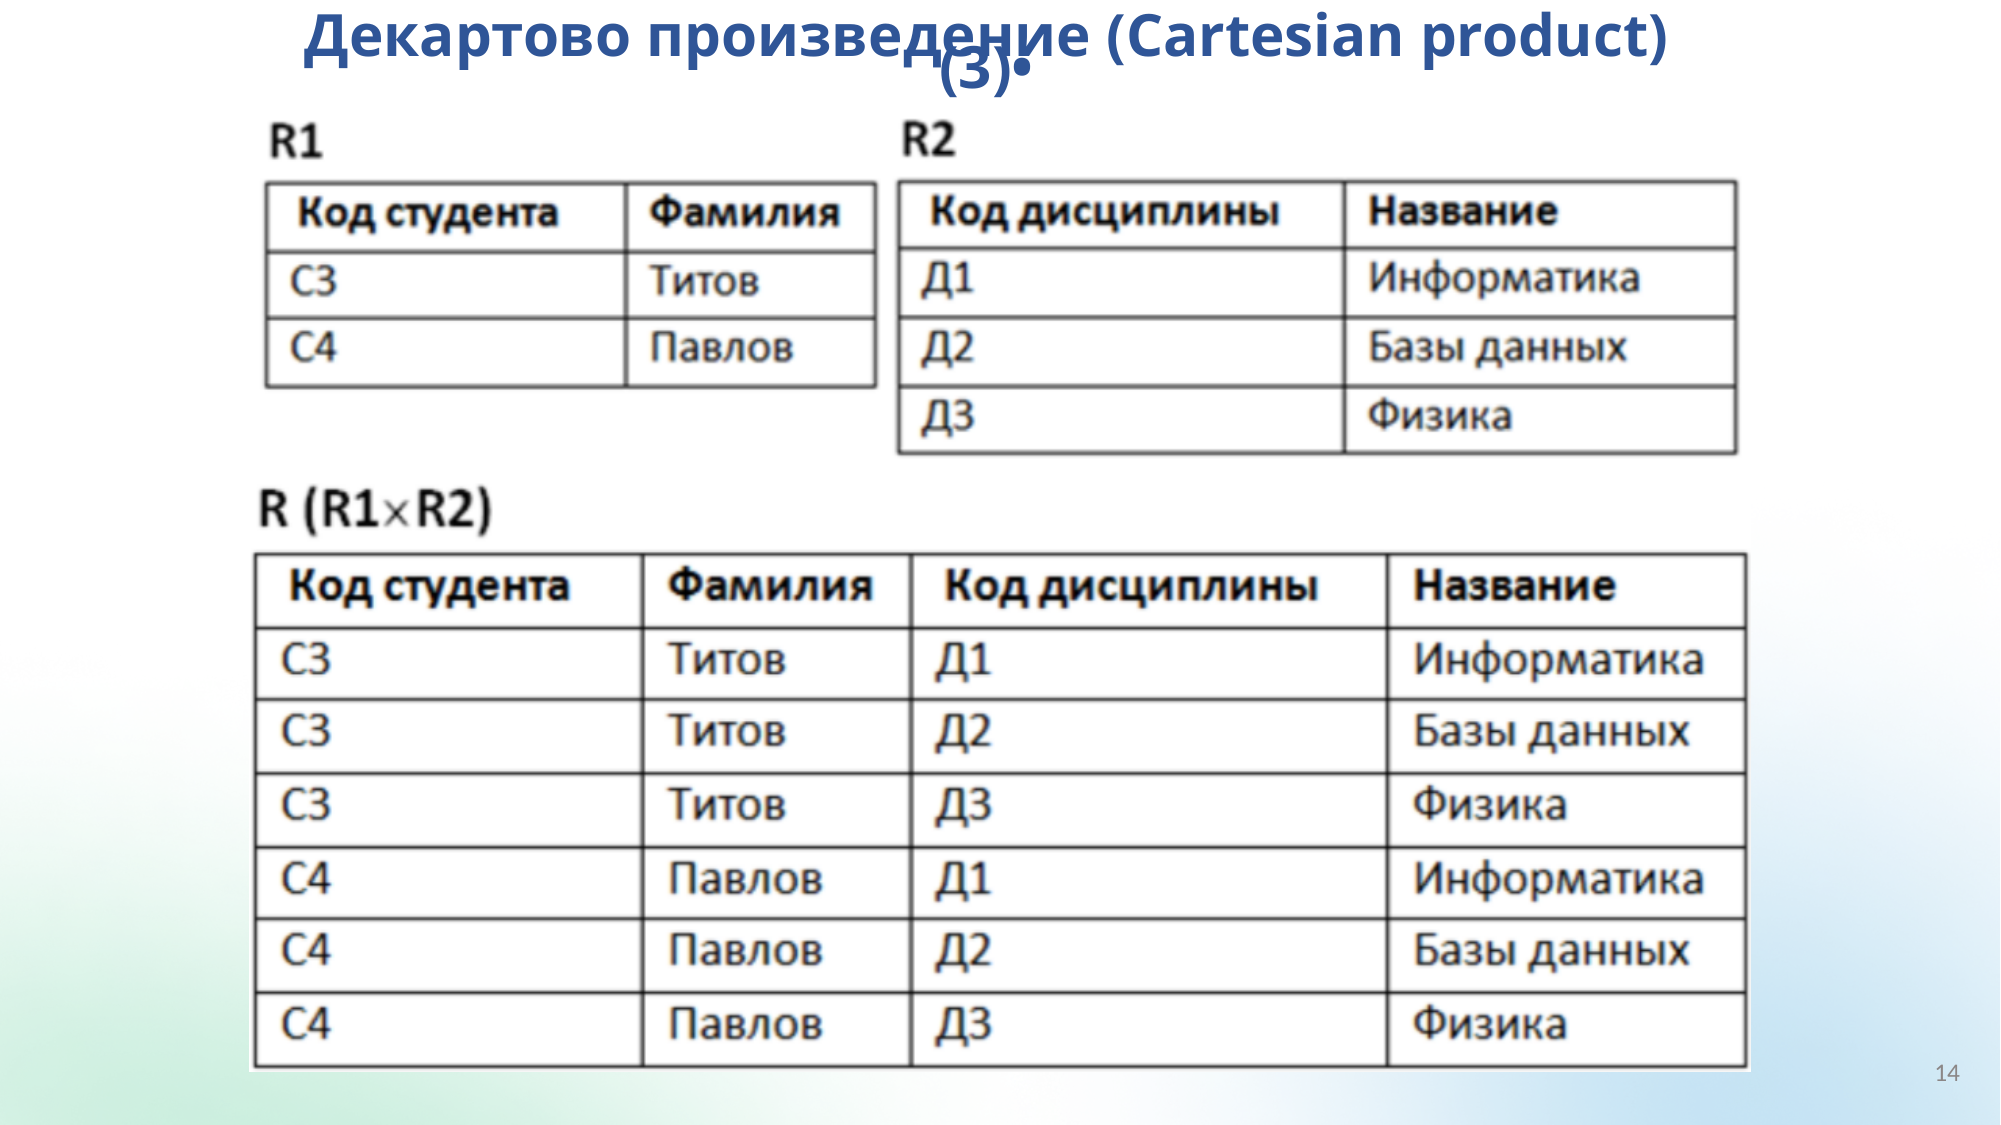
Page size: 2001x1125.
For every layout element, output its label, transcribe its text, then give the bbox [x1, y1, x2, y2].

picture [0, 113, 2000, 1125]
text_box Декартово произведение (Cartesian product) (3)• [302, 35, 1672, 96]
